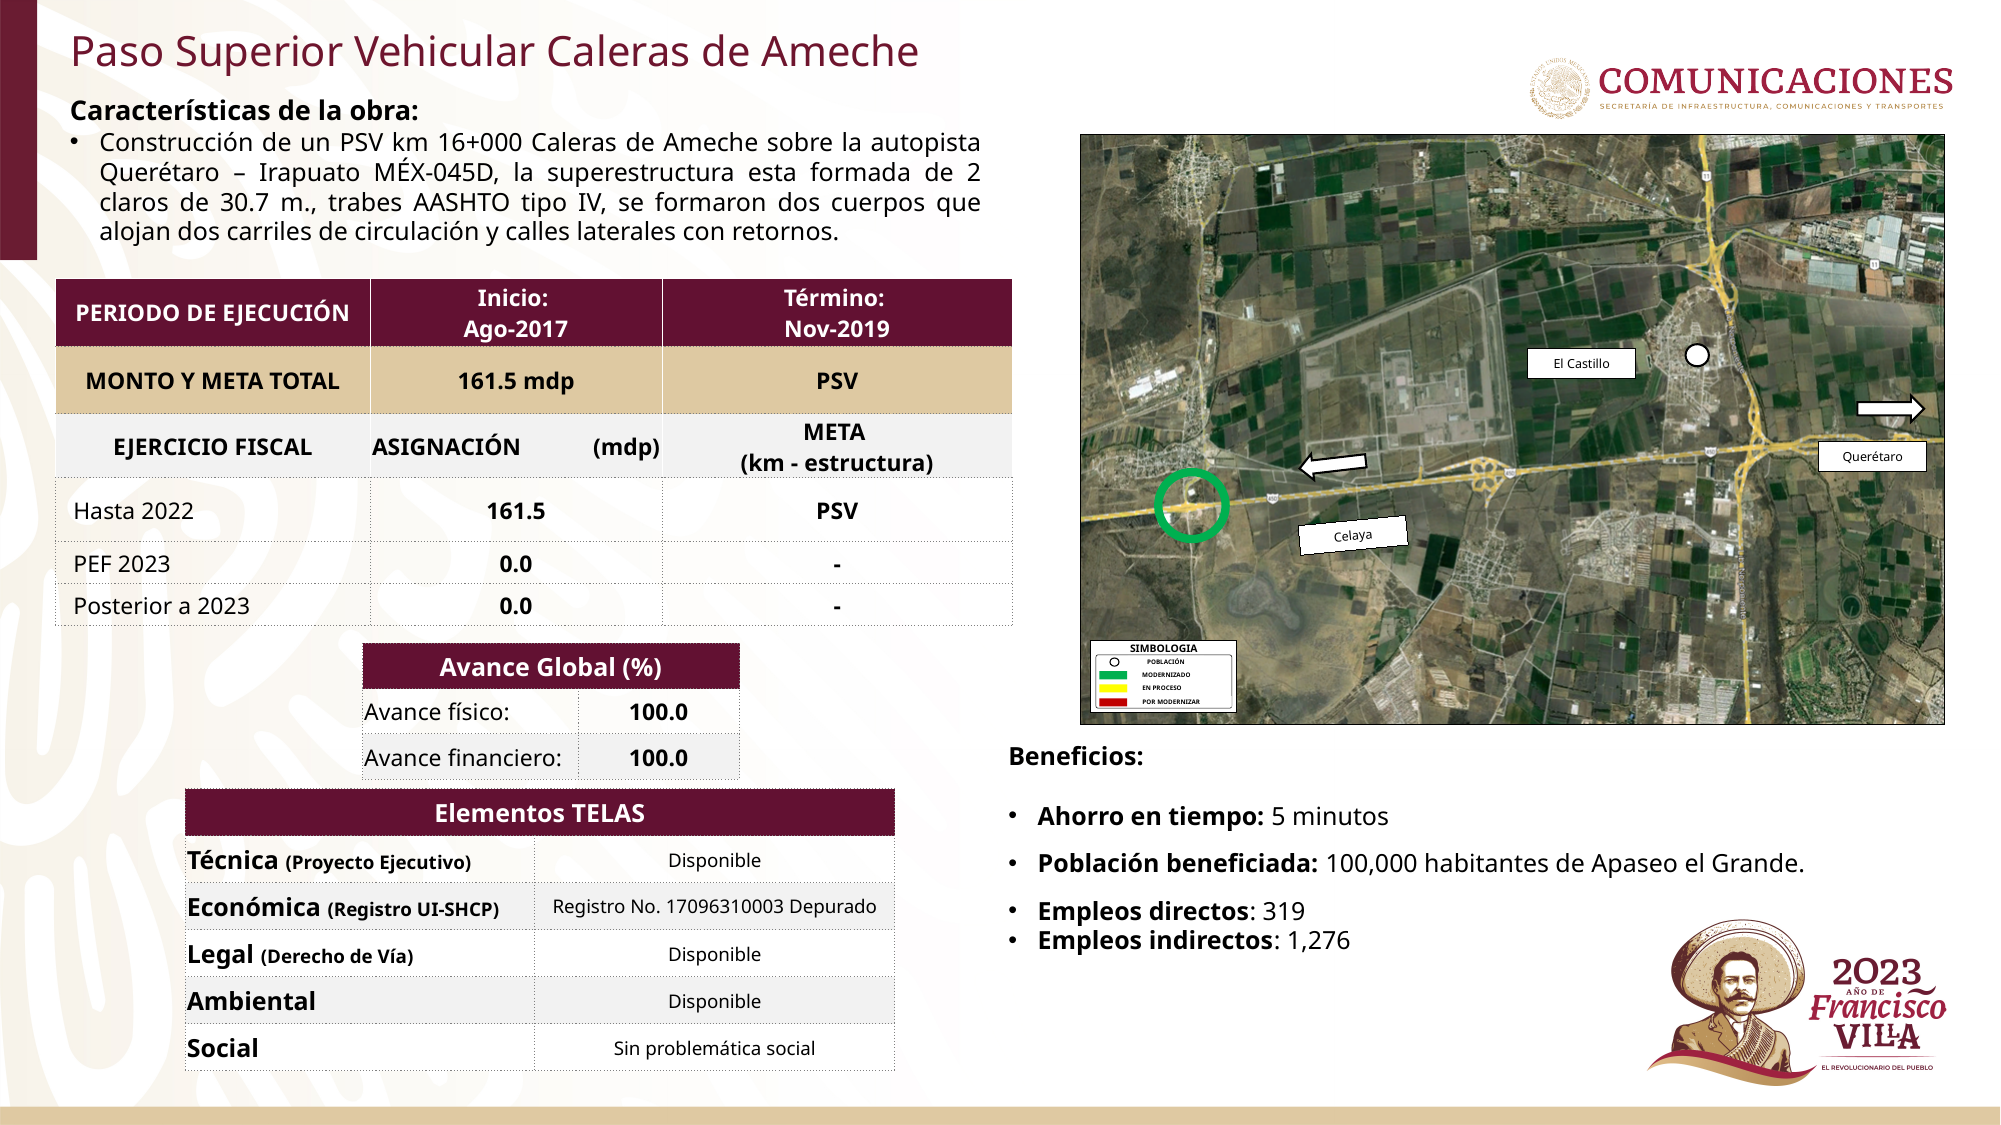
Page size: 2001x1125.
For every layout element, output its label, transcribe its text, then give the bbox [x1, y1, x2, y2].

table_cell Avance financiero: [363, 734, 578, 779]
table_cell EJERCICIO FISCAL [56, 414, 370, 478]
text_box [1080, 134, 1945, 725]
table_cell ASIGNACIÓN (mdp) [371, 414, 662, 478]
table_cell Ambiental [185, 977, 535, 1024]
table_cell META (km - estructura) [663, 414, 1012, 478]
picture [0, 0, 2001, 1125]
table_cell Avance físico: [363, 689, 578, 734]
table_cell PEF 2023 [56, 542, 370, 584]
table_cell PSV [663, 346, 1012, 414]
table_header PERIODO DE EJECUCIÓN [56, 279, 370, 346]
table_cell Posterior a 2023 [56, 584, 370, 626]
table_cell 0.0 [370, 584, 662, 626]
table_cell 100.0 [578, 734, 740, 779]
table_cell 0.0 [370, 542, 662, 584]
table_cell Disponible [535, 836, 895, 883]
title Paso Superior Vehicular Caleras de Ameche [55, 17, 1561, 79]
table_cell Disponible [535, 930, 895, 977]
table_header Término: Nov-2019 [663, 279, 1012, 346]
table_header Inicio: Ago-2017 [371, 279, 662, 346]
table_cell PSV [662, 478, 1012, 542]
table_cell Económica (Registro UI-SHCP) [185, 883, 535, 930]
table_cell 161.5 mdp [371, 346, 662, 414]
table_cell 161.5 [370, 478, 662, 542]
table_cell MONTO Y META TOTAL [56, 346, 370, 414]
table_cell - [662, 542, 1012, 584]
table_cell Legal (Derecho de Vía) [185, 930, 535, 977]
table_header Avance Global (%) [363, 643, 740, 689]
table_cell Técnica (Proyecto Ejecutivo) [185, 836, 535, 883]
table_cell Sin problemática social [535, 1024, 895, 1071]
table_cell - [662, 584, 1012, 626]
table_cell Hasta 2022 [56, 478, 370, 542]
table_header Elementos TELAS [185, 789, 895, 836]
table_cell 100.0 [578, 689, 740, 734]
table_cell Registro No. 17096310003 Depurado [535, 883, 895, 930]
table_cell Disponible [535, 977, 895, 1024]
text_box Beneficios: Ahorro en tiempo: 5 minutos Población beneficiada: 100,000 habitantes de Apaseo el Grande. Empleos directos: 319 Empleos indirectos: 1,276 [1008, 731, 1892, 964]
table_cell Social [185, 1024, 535, 1071]
text_box Características de la obra: Construcción de un PSV km 16+000 Caleras de Ameche sobre la autopista Querétaro – Irapuato MÉX-045D, la superestructura esta formada de 2 claros de 30.7 m., trabes AASHTO tipo IV, se formaron dos cuerpos que alojan dos carriles de circulación y calles laterales con retornos. [52, 67, 1001, 256]
